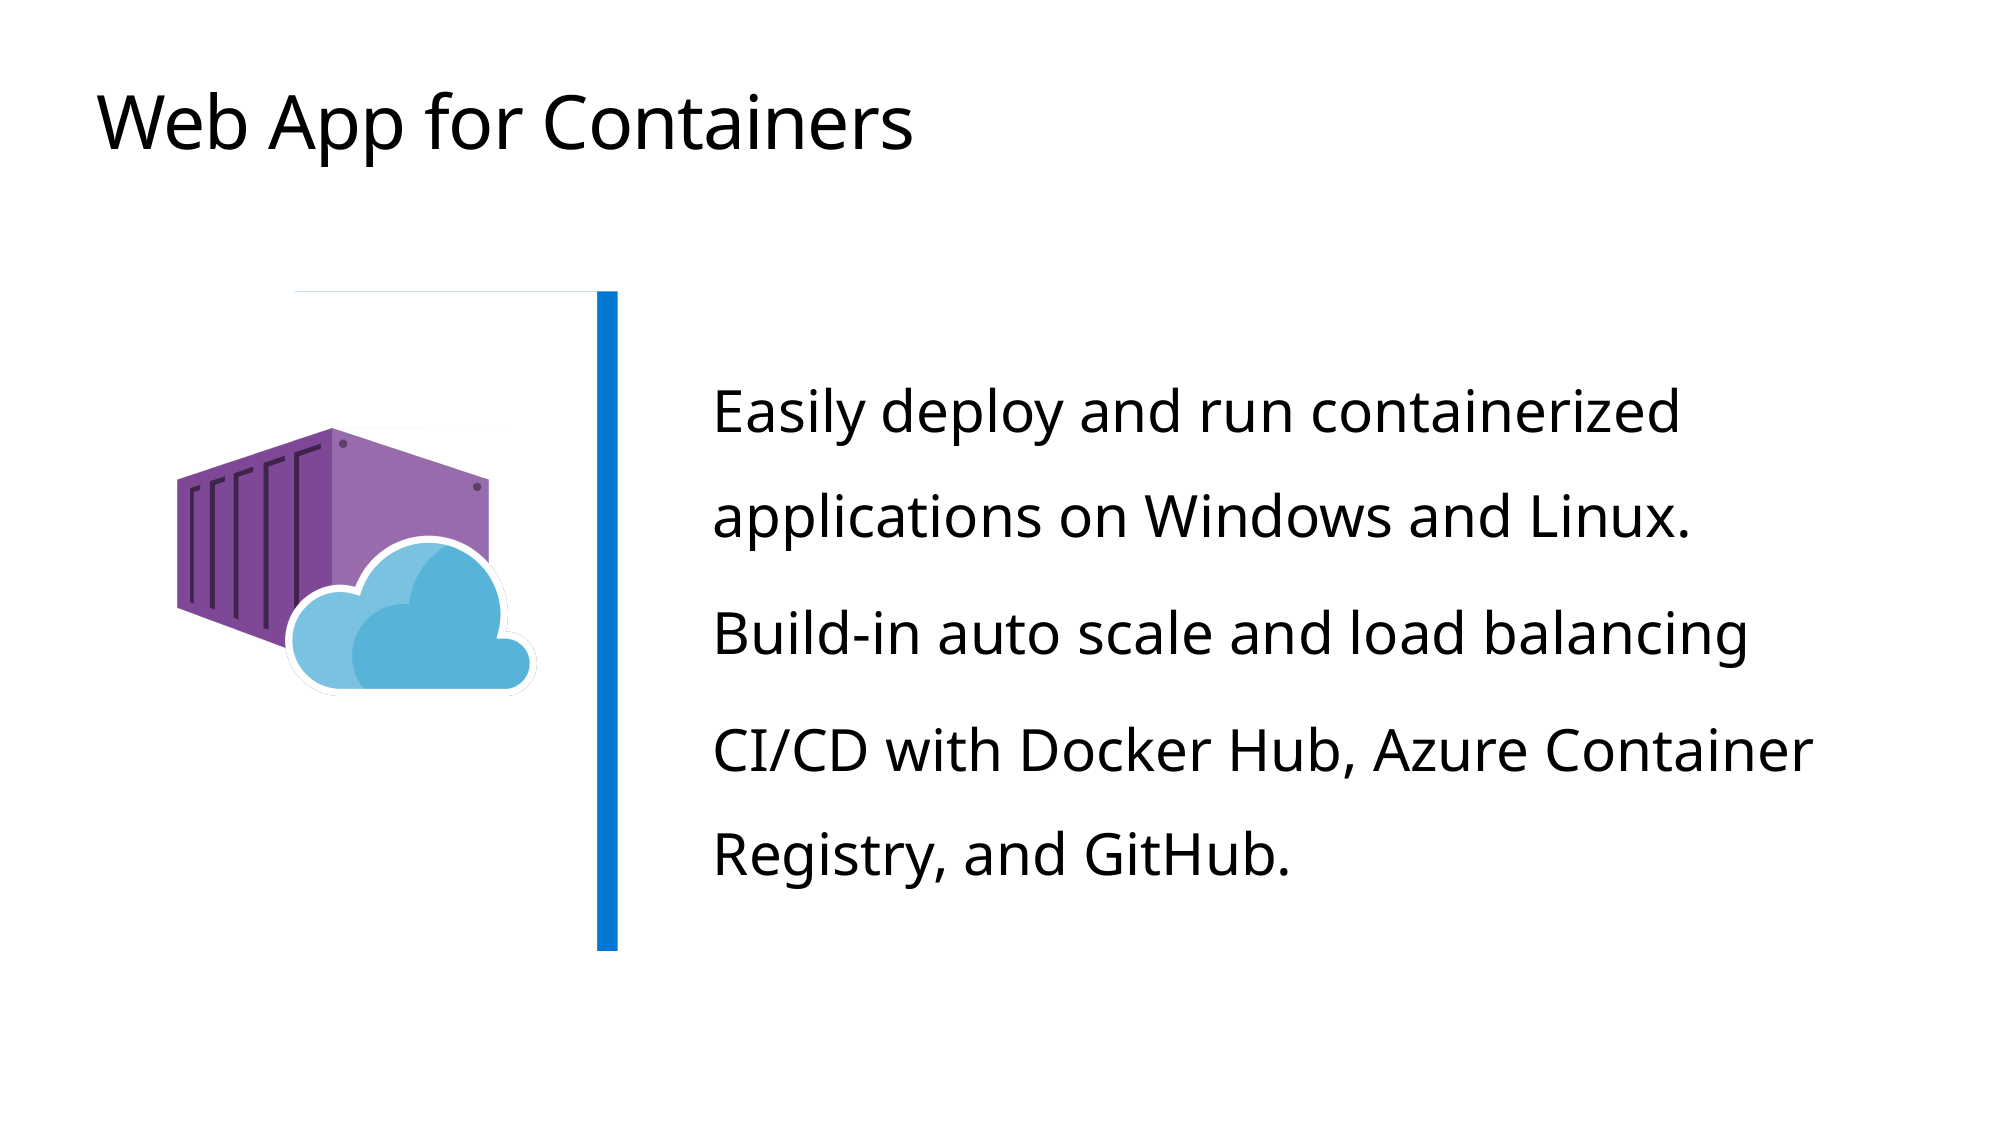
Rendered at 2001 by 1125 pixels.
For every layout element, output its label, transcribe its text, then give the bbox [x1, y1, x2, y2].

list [176, 428, 537, 697]
title Web App for Containers [96, 75, 1904, 166]
list Easily deploy and run containerized applications on Windows and Linux. Build-in auto scale and load balancing CI/CD with Docker Hub, Azure Container Registry, and GitHub. [667, 339, 1904, 885]
